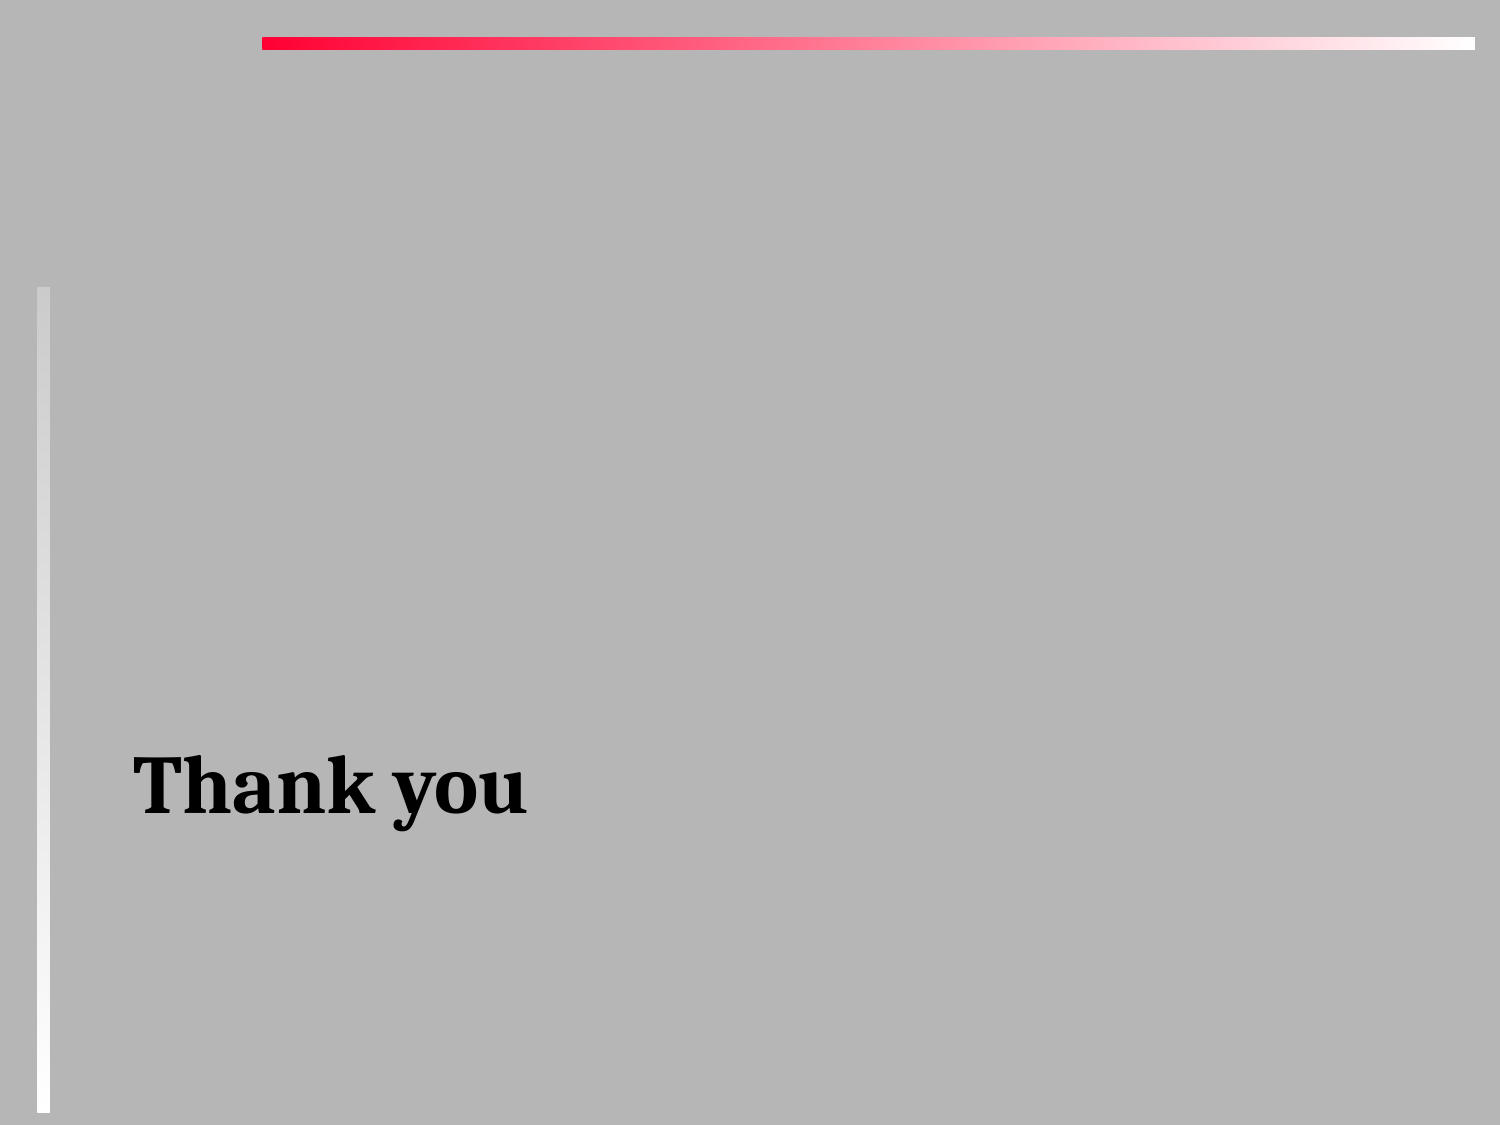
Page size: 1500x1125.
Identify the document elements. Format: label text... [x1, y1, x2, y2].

title Thank you [118, 722, 1394, 947]
